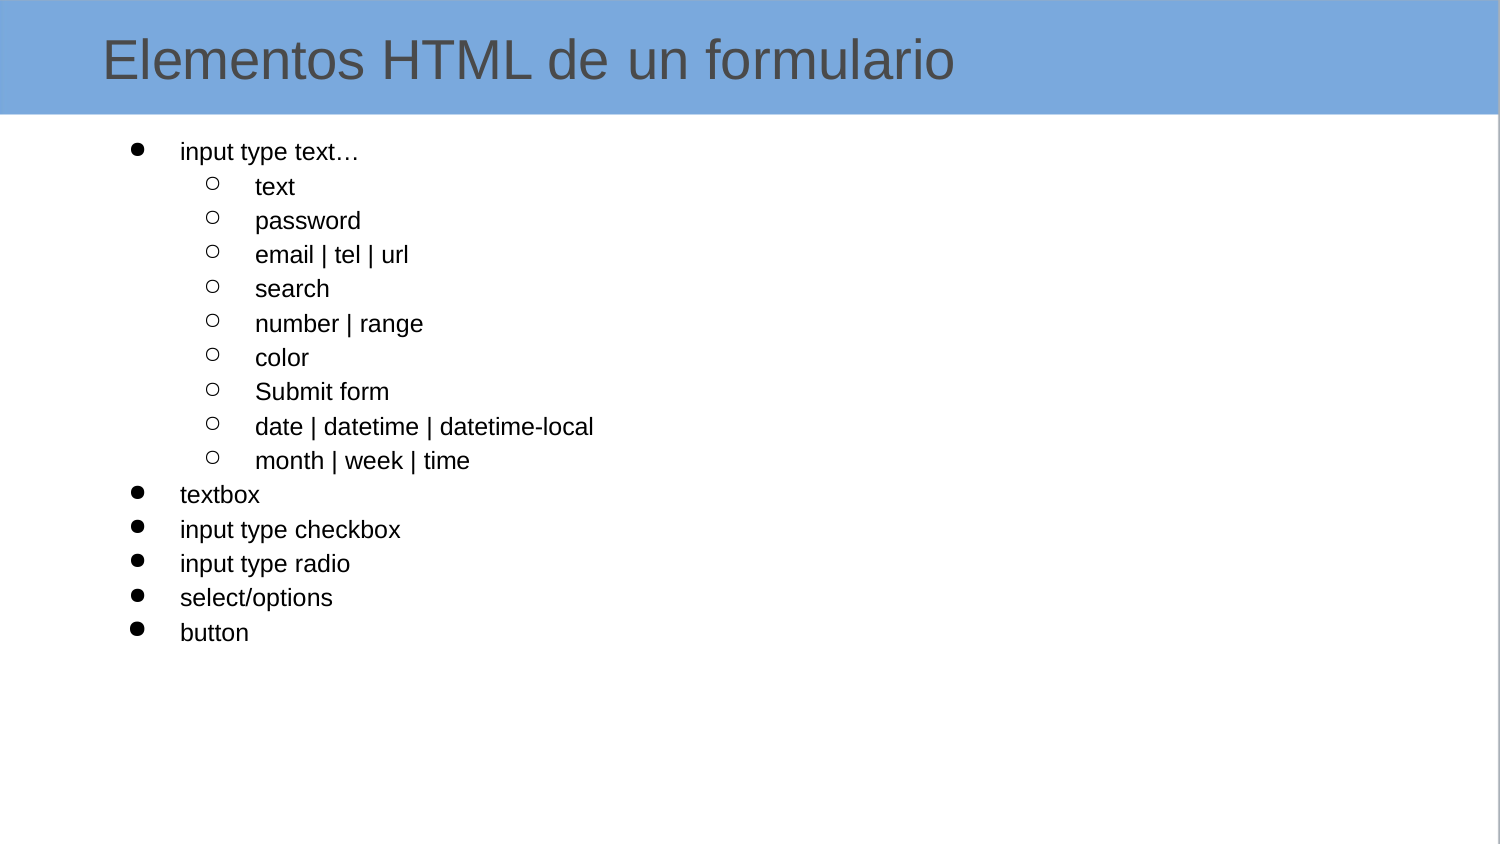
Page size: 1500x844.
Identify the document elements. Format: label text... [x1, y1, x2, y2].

picture [0, 0, 1500, 844]
text_box input type text… text password email | tel | url search number | range color Submit form date | datetime | datetime-local month | week | time textbox input type checkbox input type radio select/options button [125, 129, 598, 646]
title Elementos HTML de un formulario [100, 21, 963, 165]
